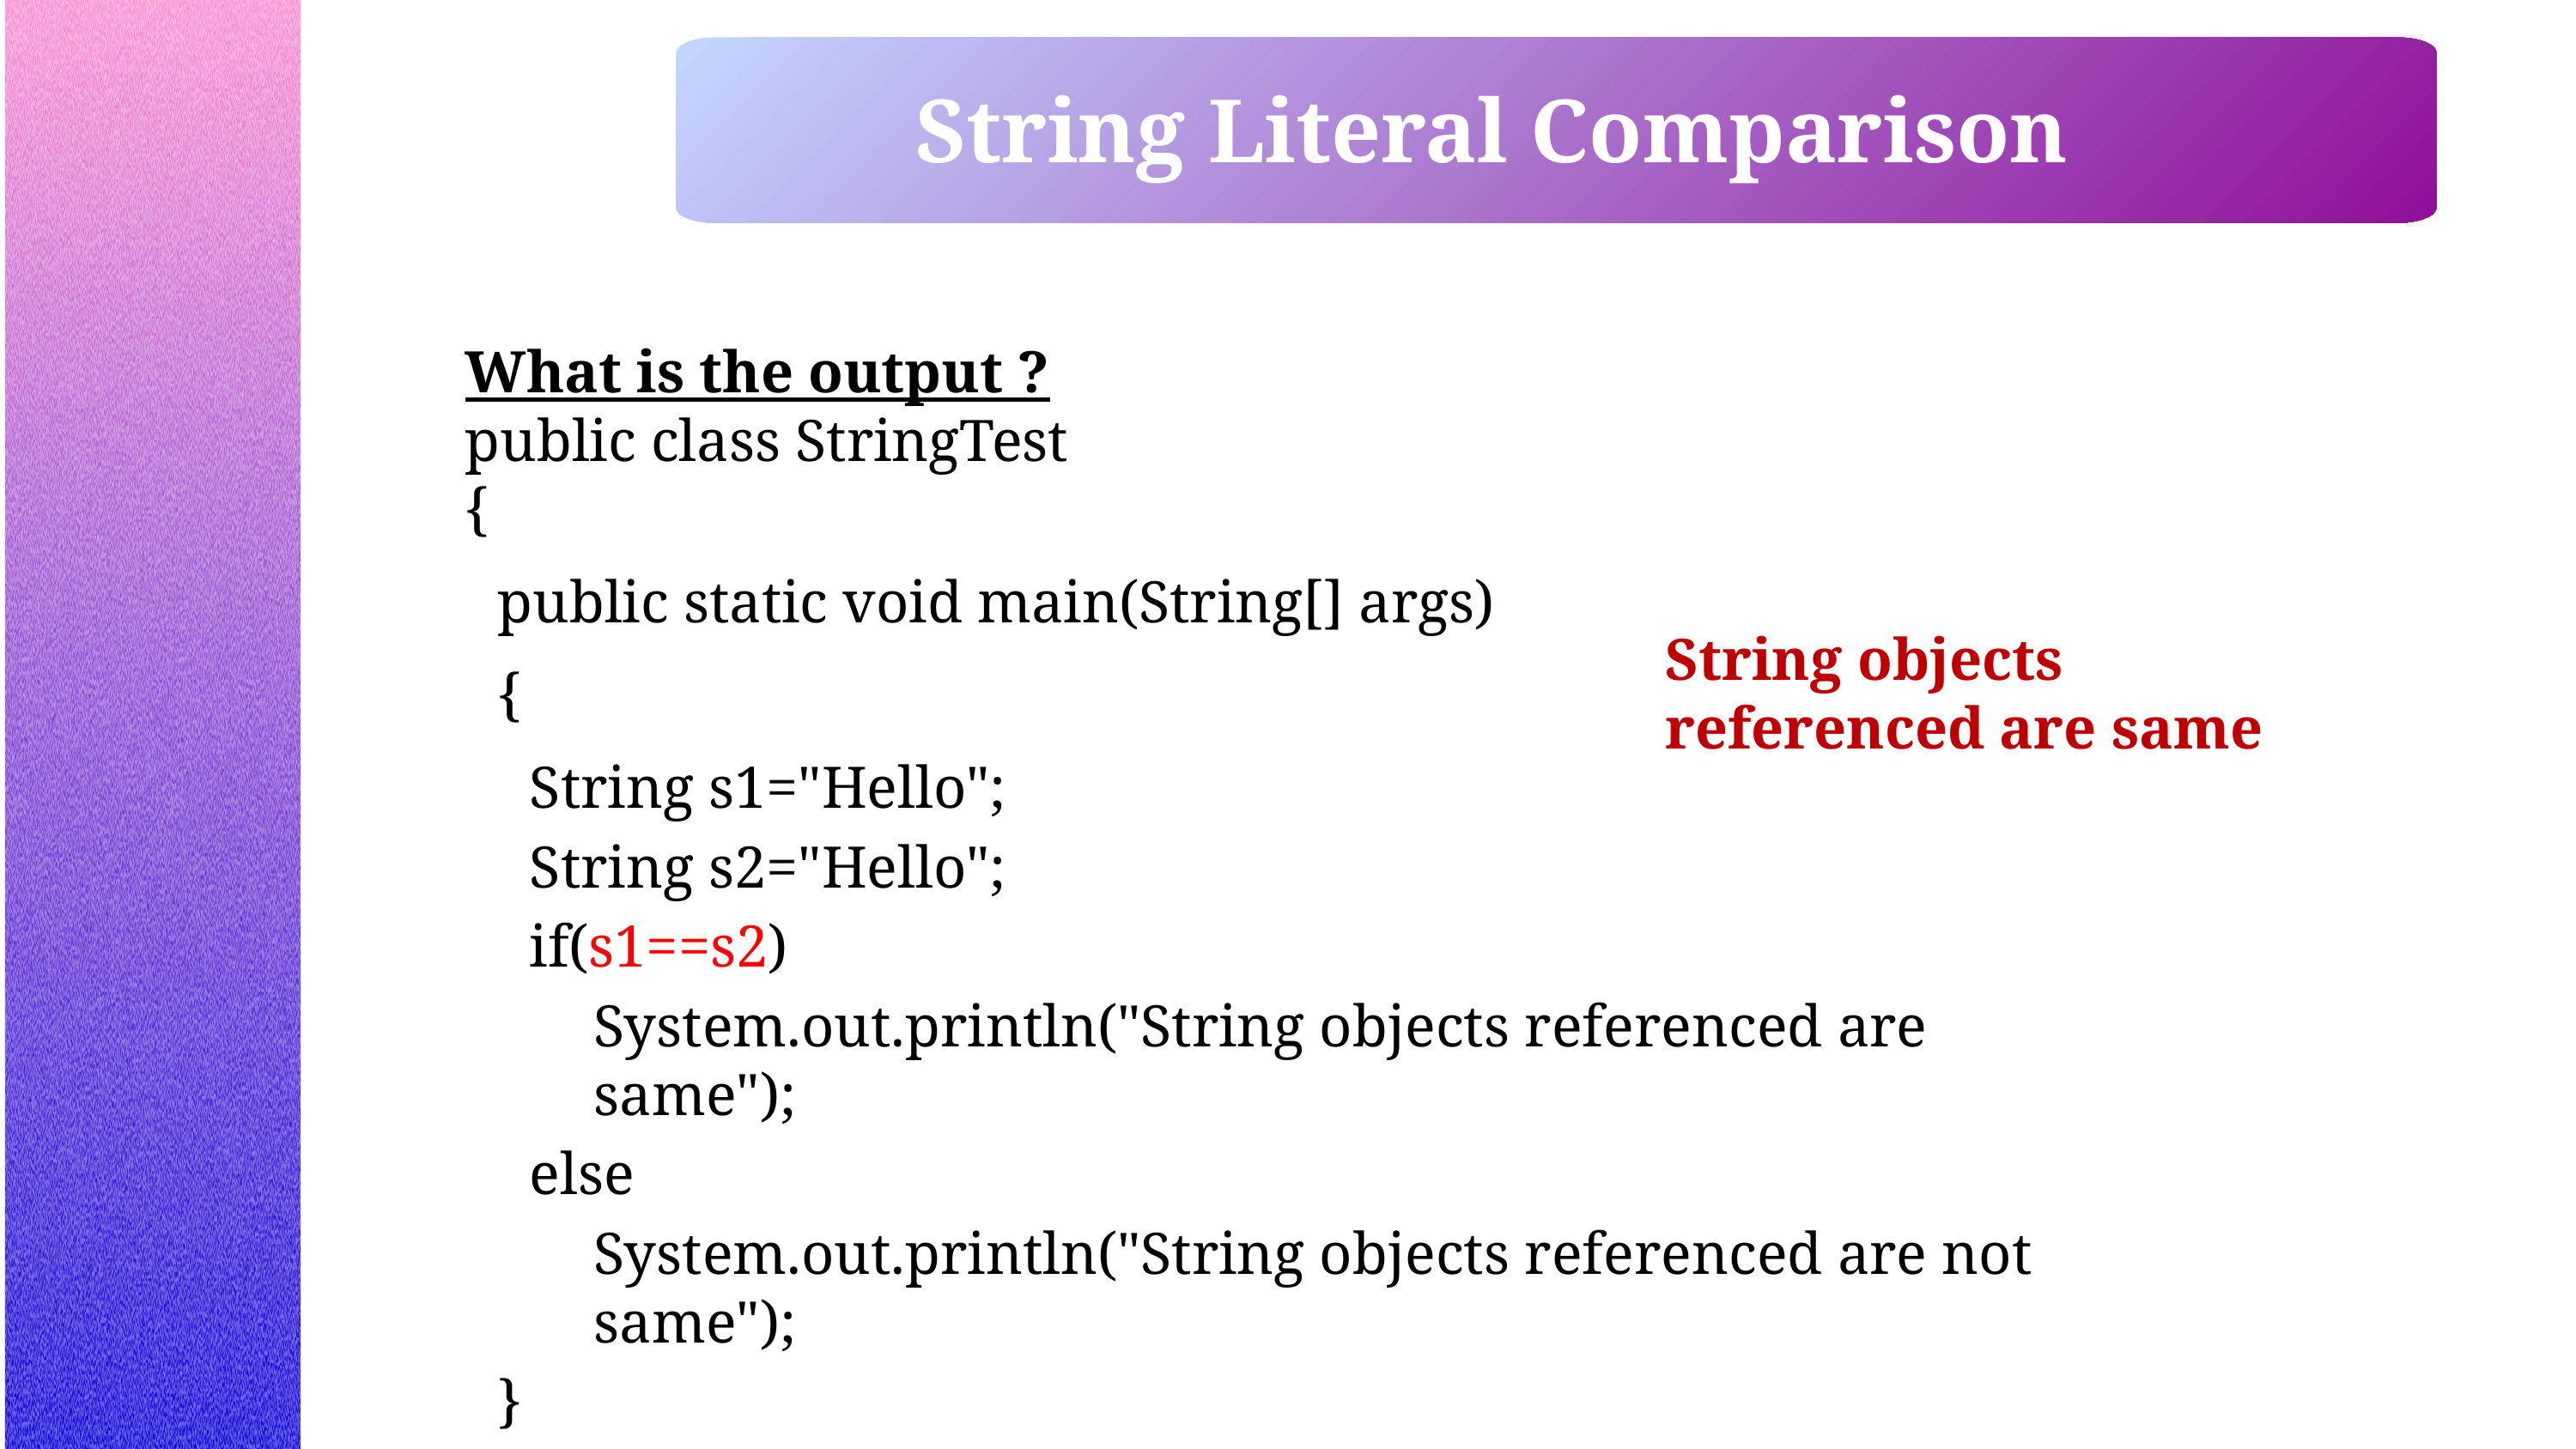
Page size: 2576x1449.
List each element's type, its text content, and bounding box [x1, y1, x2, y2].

text_box String objects referenced are same [1652, 616, 2287, 767]
text_box [4, 0, 301, 1449]
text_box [611, 37, 2437, 223]
text_box What is the output ? public class StringTest { public static void main(String[] args) { String s1="Hello"; String s2="Hello"; if(s1==s2) System.out.println("String objects referenced are same"); else System.out.println("String objects referenced are not same"); } } [451, 329, 2093, 1449]
